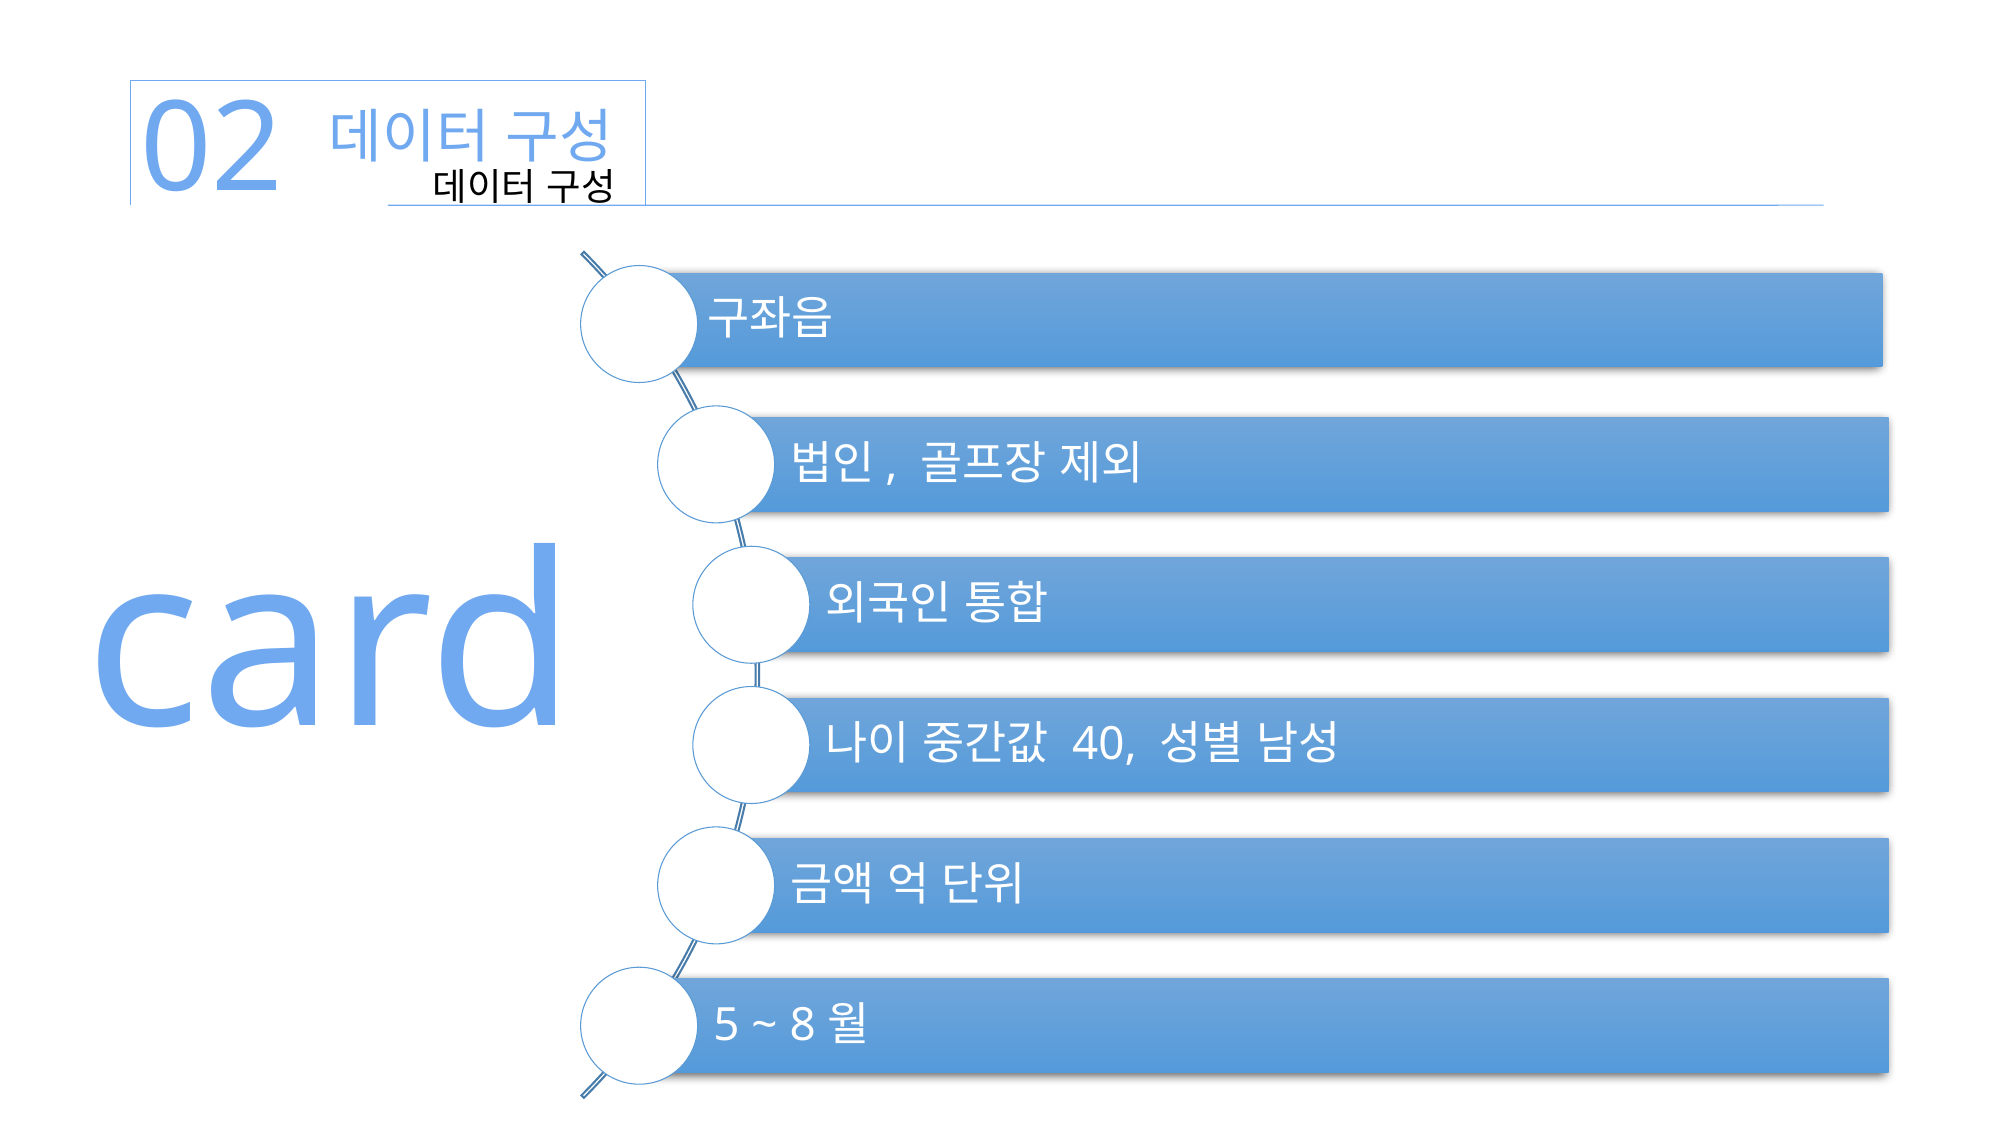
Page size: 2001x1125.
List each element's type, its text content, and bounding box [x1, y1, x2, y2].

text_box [567, 230, 1902, 1120]
text_box card [70, 478, 567, 782]
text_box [125, 33, 751, 231]
